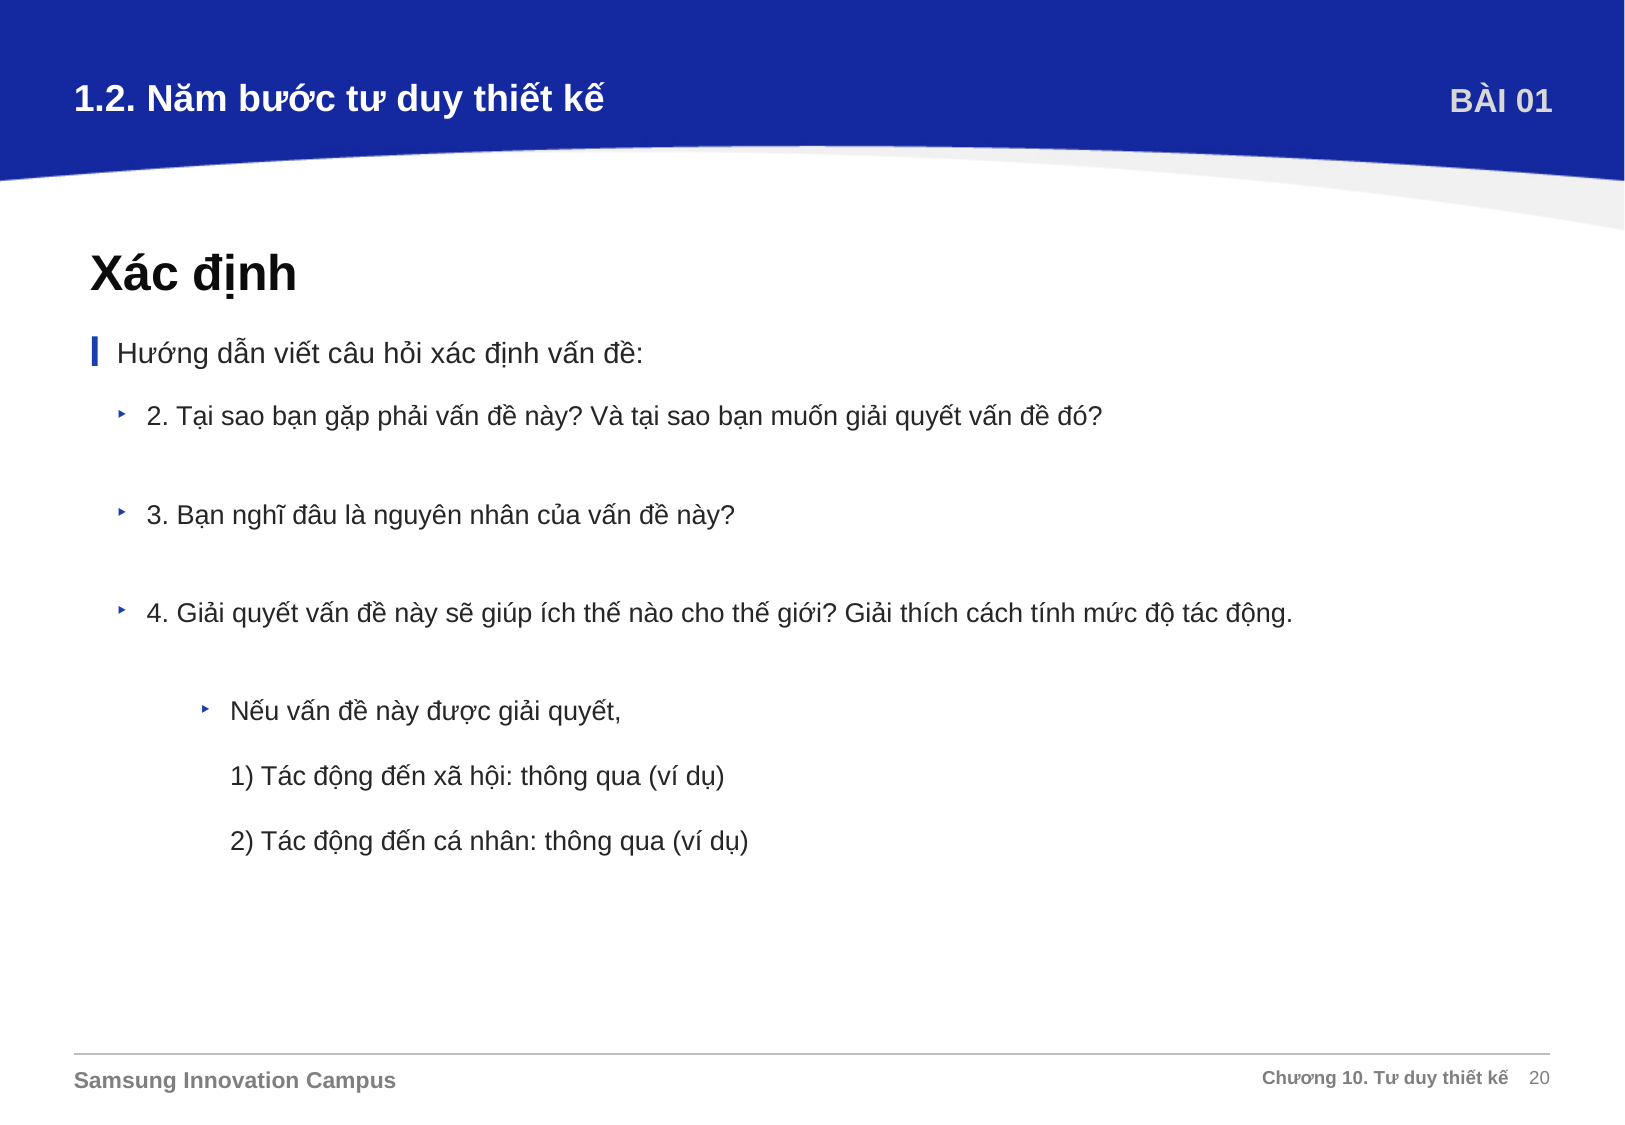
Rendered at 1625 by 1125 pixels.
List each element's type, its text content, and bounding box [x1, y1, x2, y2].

picture [0, 0, 1625, 1125]
text_box Xác định [89, 240, 1533, 301]
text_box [91, 334, 1533, 371]
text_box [73, 73, 1554, 120]
text_box 2. Tại sao bạn gặp phải vấn đề này? Và tại sao bạn muốn giải quyết vấn đề đó? 3. Bạn nghĩ đâu là nguyên nhân của vấn đề này? 4. Giải quyết vấn đề này sẽ giúp ích thế nào cho thế giới? Giải thích cách tính mức độ tác động. Nếu vấn đề này được giải quyết, 1) Tác động đến xã hội: thông qua (ví dụ) 2) Tác động đến cá nhân: thông qua (ví dụ) [116, 386, 1533, 868]
